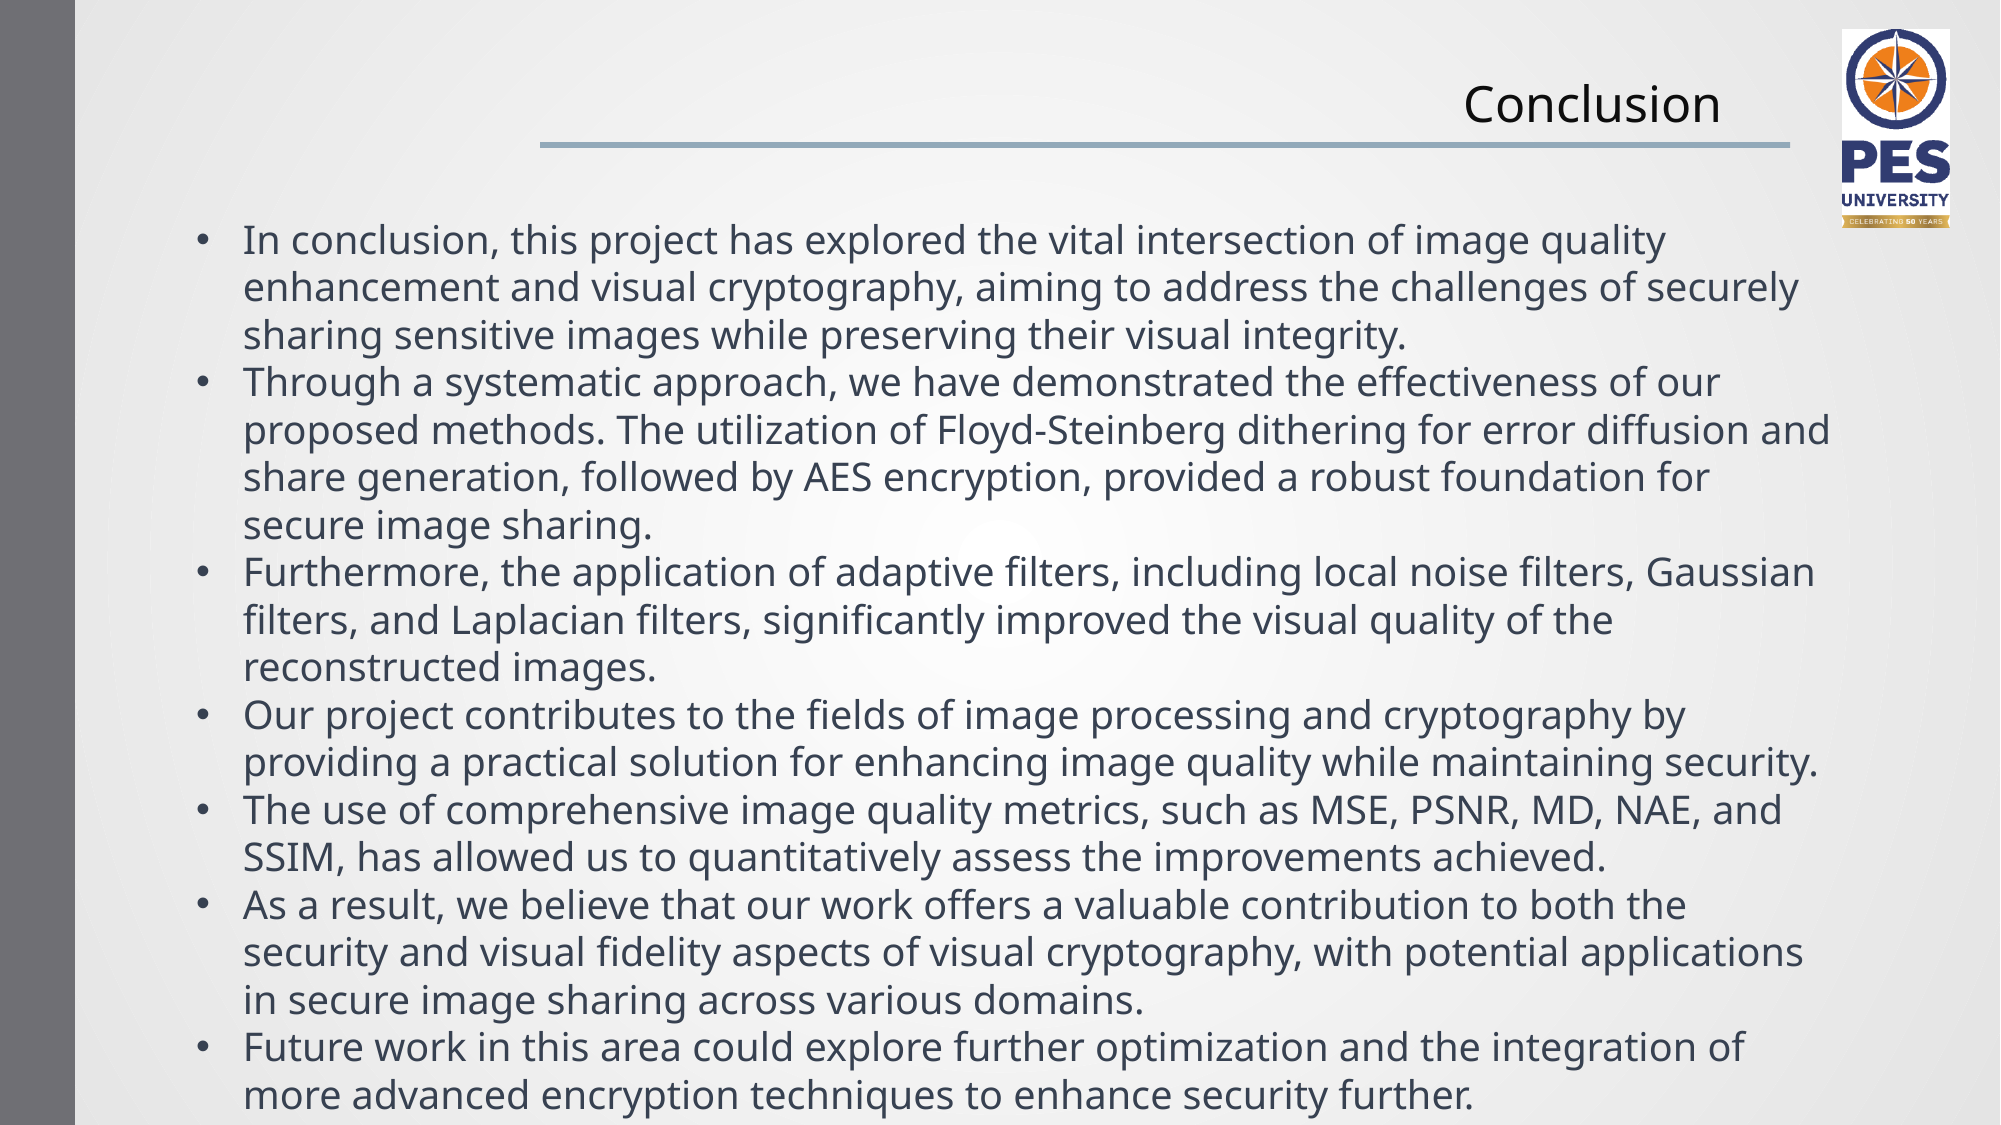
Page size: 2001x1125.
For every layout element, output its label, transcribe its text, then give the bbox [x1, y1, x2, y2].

picture [1842, 29, 1951, 228]
text_box Conclusion [462, 64, 1738, 140]
text_box [540, 142, 1791, 148]
text_box In conclusion, this project has explored the vital intersection of image quality enhancement and visual cryptography, aiming to address the challenges of securely sharing sensitive images while preserving their visual integrity. Through a systematic approach, we have demonstrated the effectiveness of our proposed methods. The utilization of Floyd-Steinberg dithering for error diffusion and share generation, followed by AES encryption, provided a robust foundation for secure image sharing. Furthermore, the application of adaptive filters, including local noise filters, Gaussian filters, and Laplacian filters, significantly improved the visual quality of the reconstructed images. Our project contributes to the fields of image processing and cryptography by providing a practical solution for enhancing image quality while maintaining security. The use of comprehensive image quality metrics, such as MSE, PSNR, MD, NAE, and SSIM, has allowed us to quantitatively assess the improvements achieved. As a result, we believe that our work offers a valuable contribution to both the security and visual fidelity aspects of visual cryptography, with potential applications in secure image sharing across various domains. Future work in this area could explore further optimization and the integration of more advanced encryption techniques to enhance security further. [181, 207, 1858, 1125]
